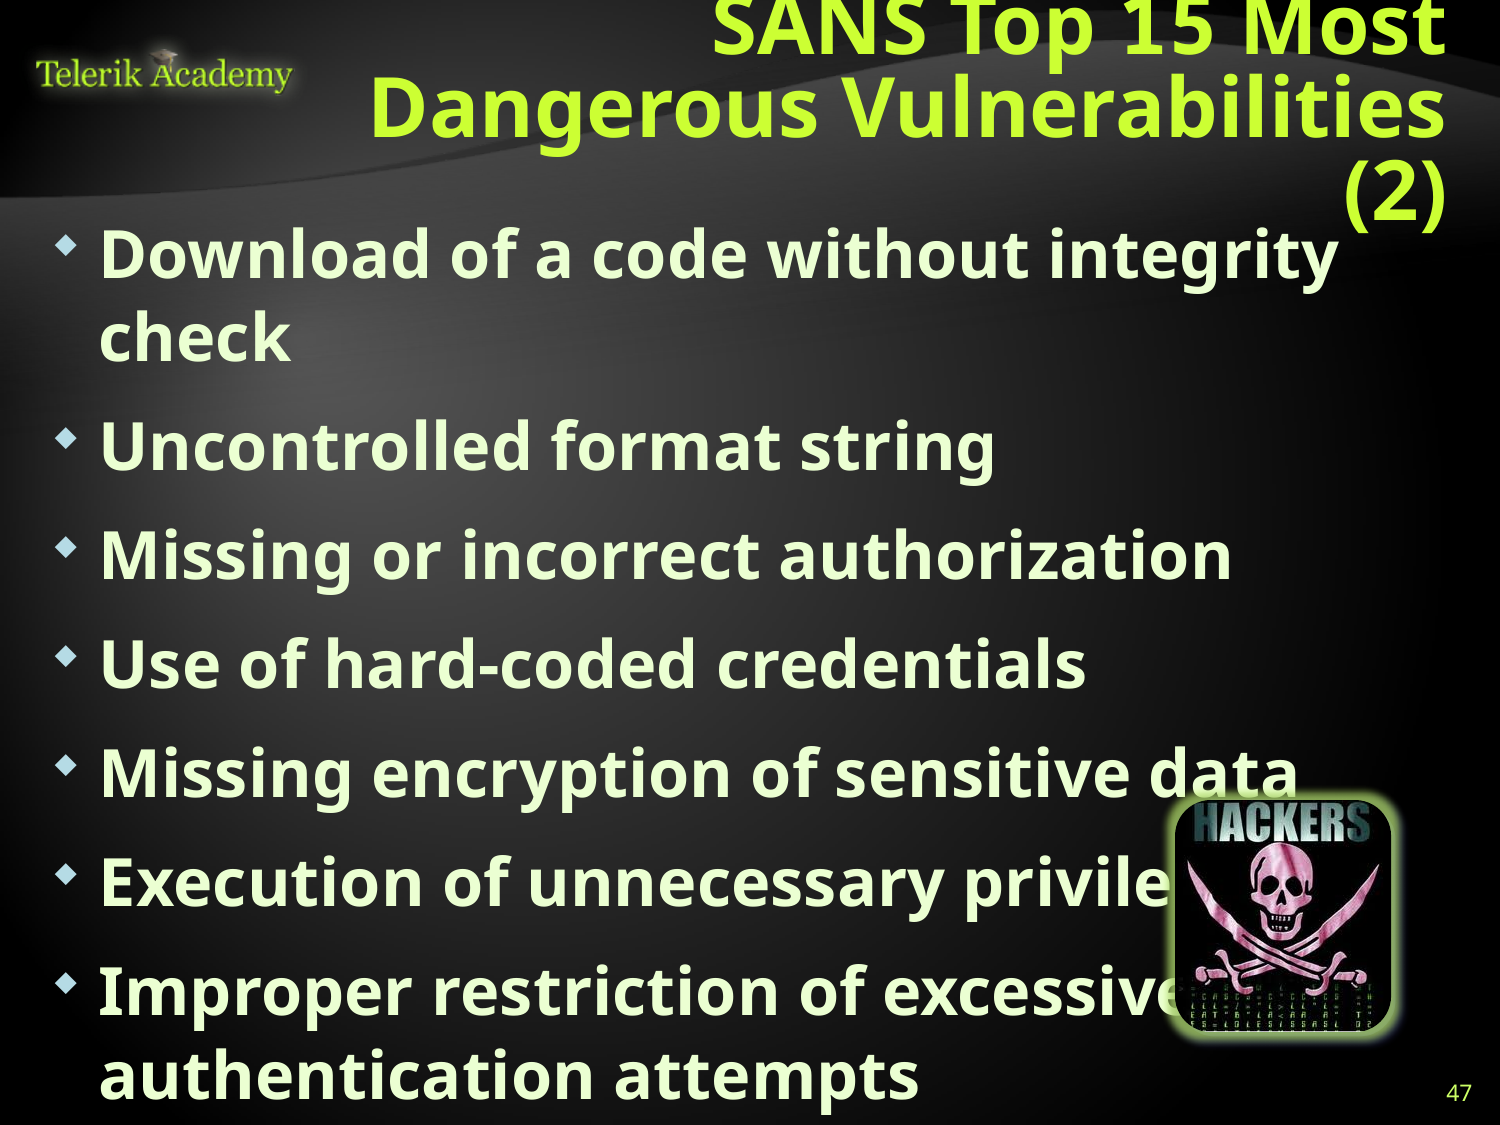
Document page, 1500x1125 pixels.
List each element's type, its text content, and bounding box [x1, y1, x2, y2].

title SANS Top 15 Most Dangerous Vulnerabilities (2) [300, 37, 1463, 188]
picture [0, 0, 1500, 1125]
slide_number 47 [1412, 1074, 1488, 1113]
list Download of a code without integrity check Uncontrolled format string Missing or incorrect authorization Use of hard-coded credentials Missing encryption of sensitive data Execution of unnecessary privileges Improper restriction of excessive authentication attempts [37, 200, 1463, 1100]
